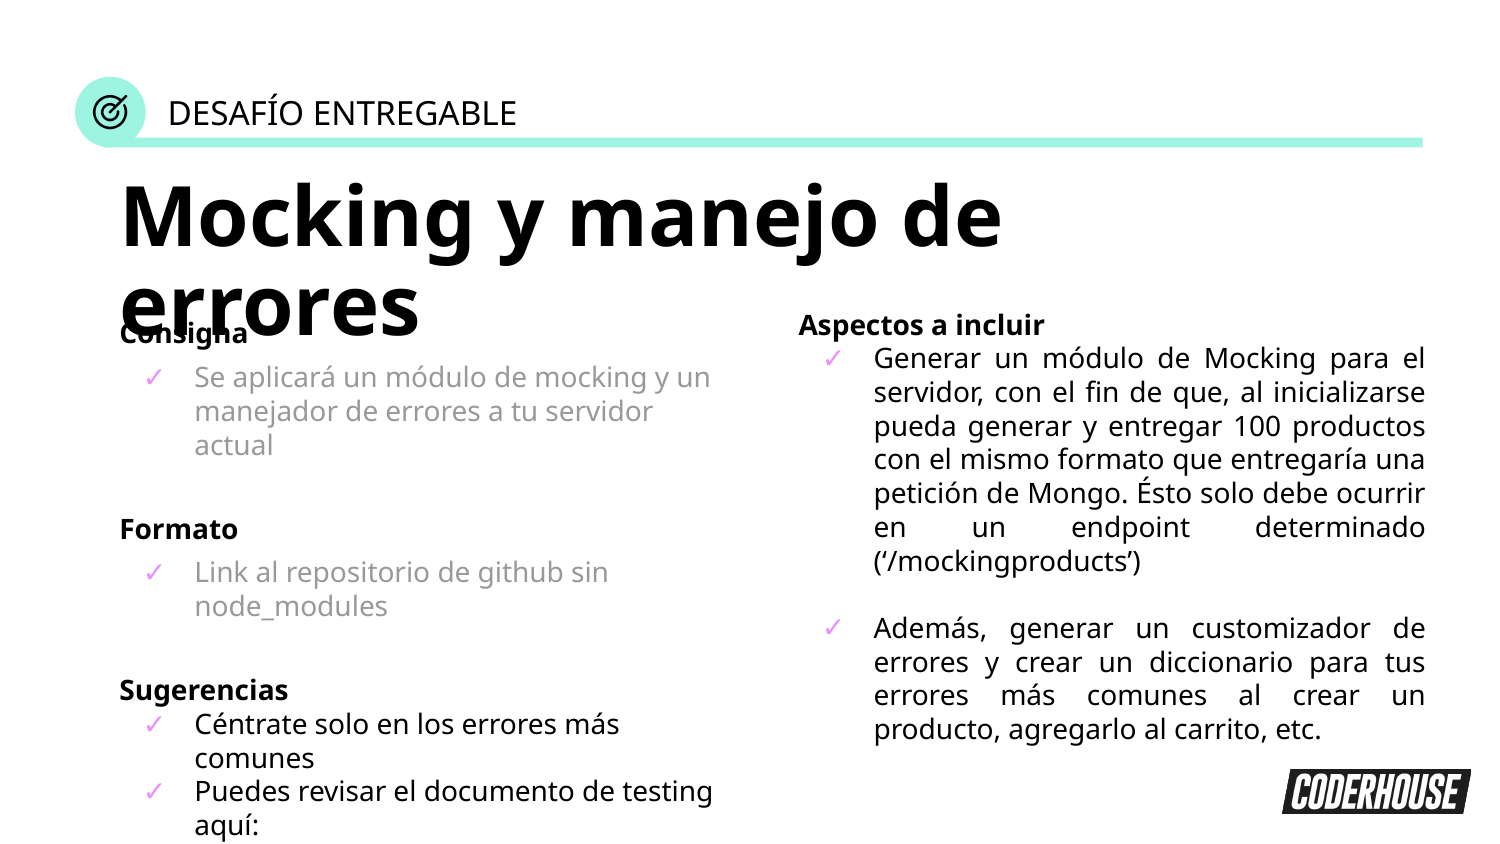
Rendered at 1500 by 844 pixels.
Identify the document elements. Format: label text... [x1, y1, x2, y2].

picture [1281, 769, 1471, 814]
text_box Consigna Se aplicará un módulo de mocking y un manejador de errores a tu servidor actual Formato Link al repositorio de github sin node_modules Sugerencias Céntrate solo en los errores más comunes Puedes revisar el documento de testing aquí: [104, 369, 752, 844]
text_box DESAFÍO ENTREGABLE [152, 76, 557, 137]
text_box [150, 137, 1423, 148]
text_box Mocking y manejo de errores [104, 159, 1304, 369]
text_box Aspectos a incluir Generar un módulo de Mocking para el servidor, con el fin de que, al inicializarse pueda generar y entregar 100 productos con el mismo formato que entregaría una petición de Mongo. Ésto solo debe ocurrir en un endpoint determinado (‘/mockingproducts’) Además, generar un customizador de errores y crear un diccionario para tus errores más comunes al crear un producto, agregarlo al carrito, etc. [783, 291, 1442, 794]
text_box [74, 76, 146, 148]
